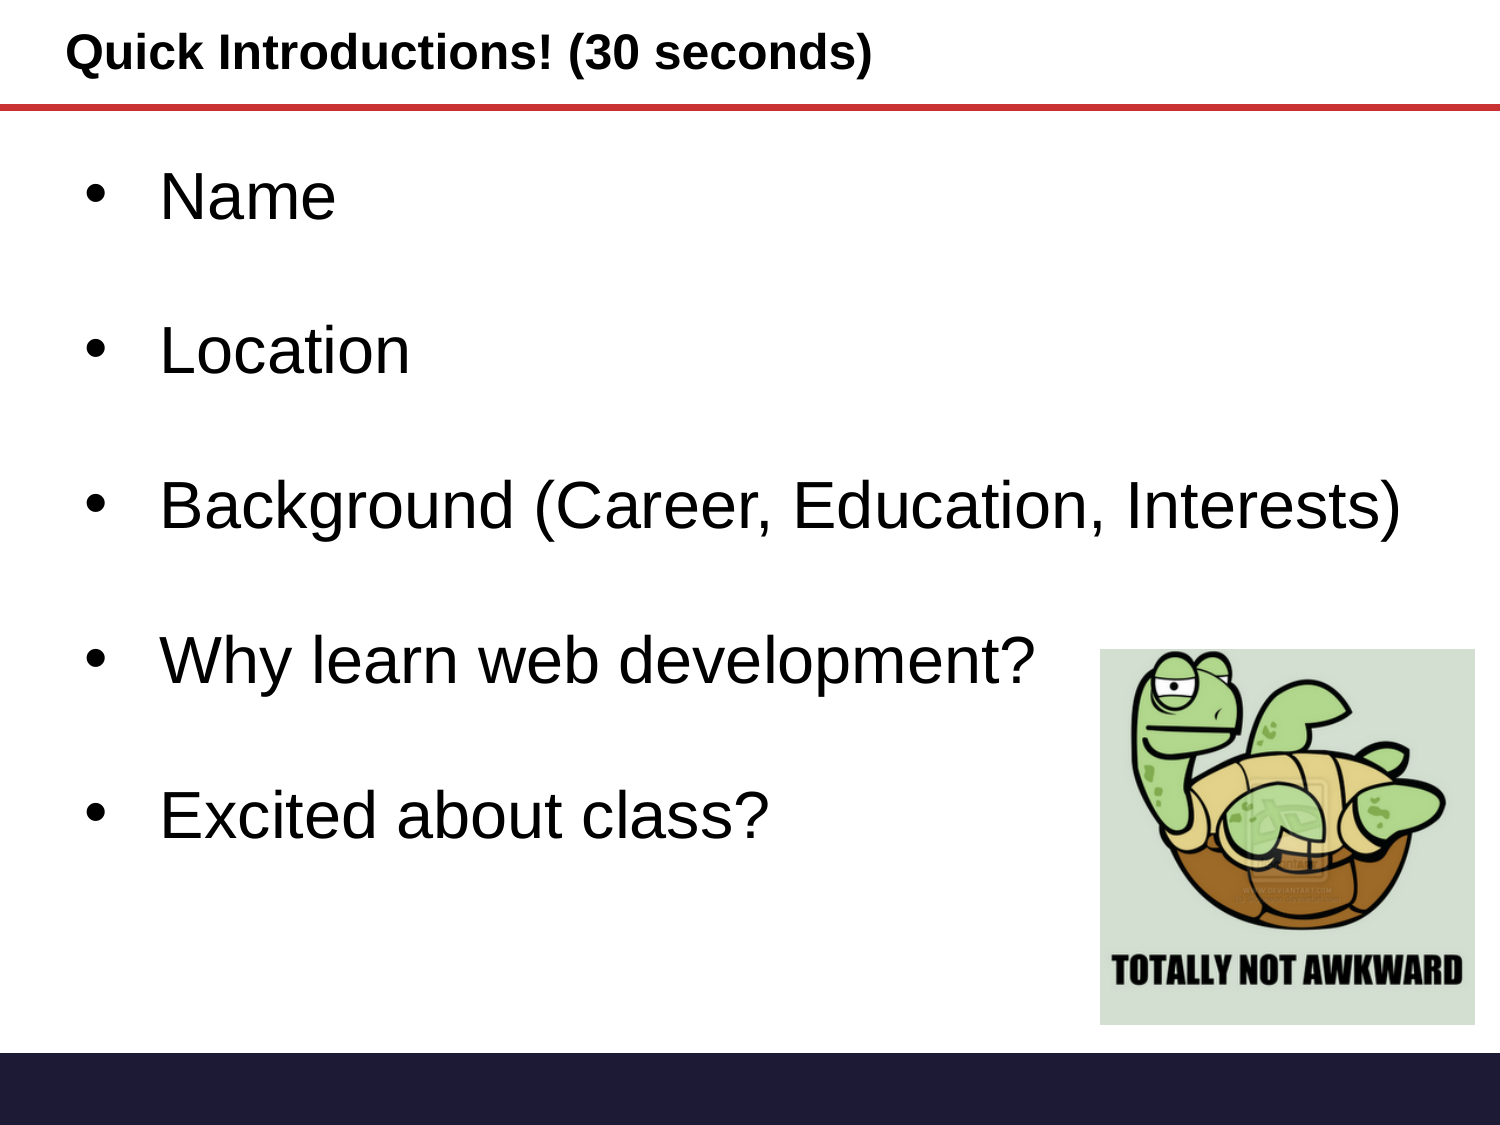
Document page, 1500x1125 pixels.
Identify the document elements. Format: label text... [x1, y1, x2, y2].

picture [1099, 649, 1476, 1026]
text_box Name Location Background (Career, Education, Interests) Why learn web development? Excited about class? [32, 137, 1500, 875]
title Quick Introductions! (30 seconds) [50, 0, 1300, 108]
